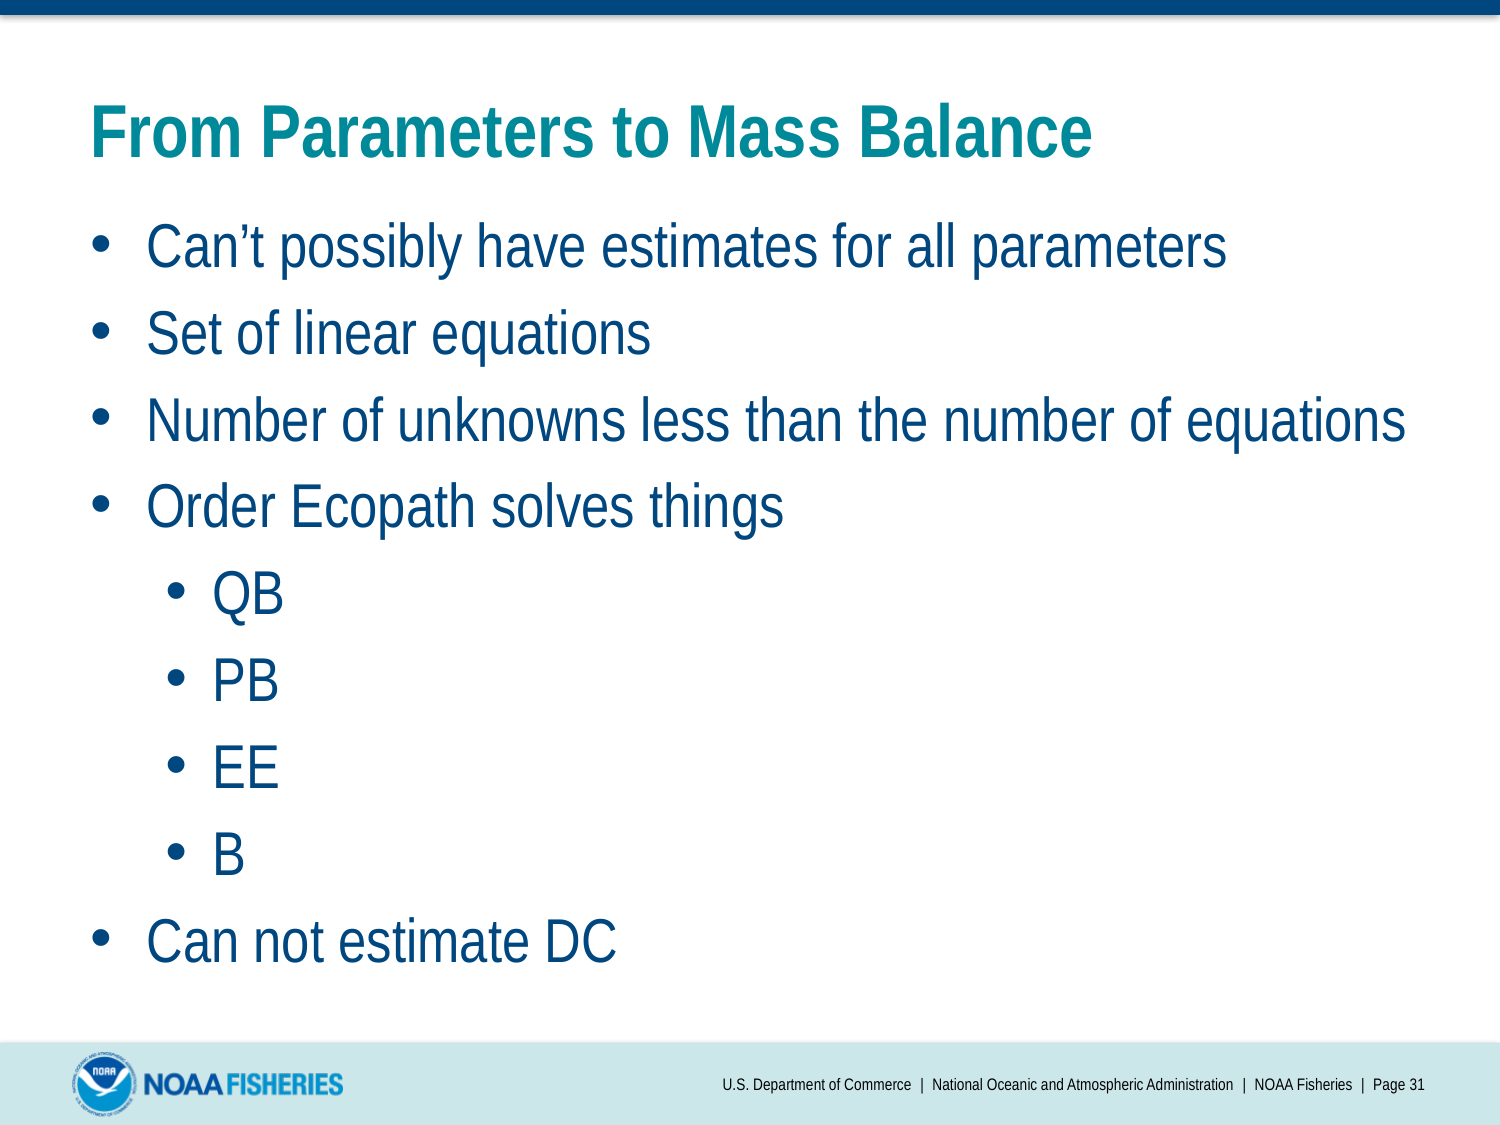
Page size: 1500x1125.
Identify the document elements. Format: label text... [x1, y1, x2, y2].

title From Parameters to Mass Balance [75, 75, 1425, 186]
picture [334, 1077, 343, 1085]
list Can’t possibly have estimates for all parameters Set of linear equations Number of unknowns less than the number of equations Order Ecopath solves things QB PB EE B Can not estimate DC [75, 198, 1425, 1043]
picture [72, 1052, 343, 1117]
slide_number U.S. Department of Commerce | National Oceanic and Atmospheric Administration | NOAA Fisheries | Page 31 [375, 1042, 1425, 1125]
